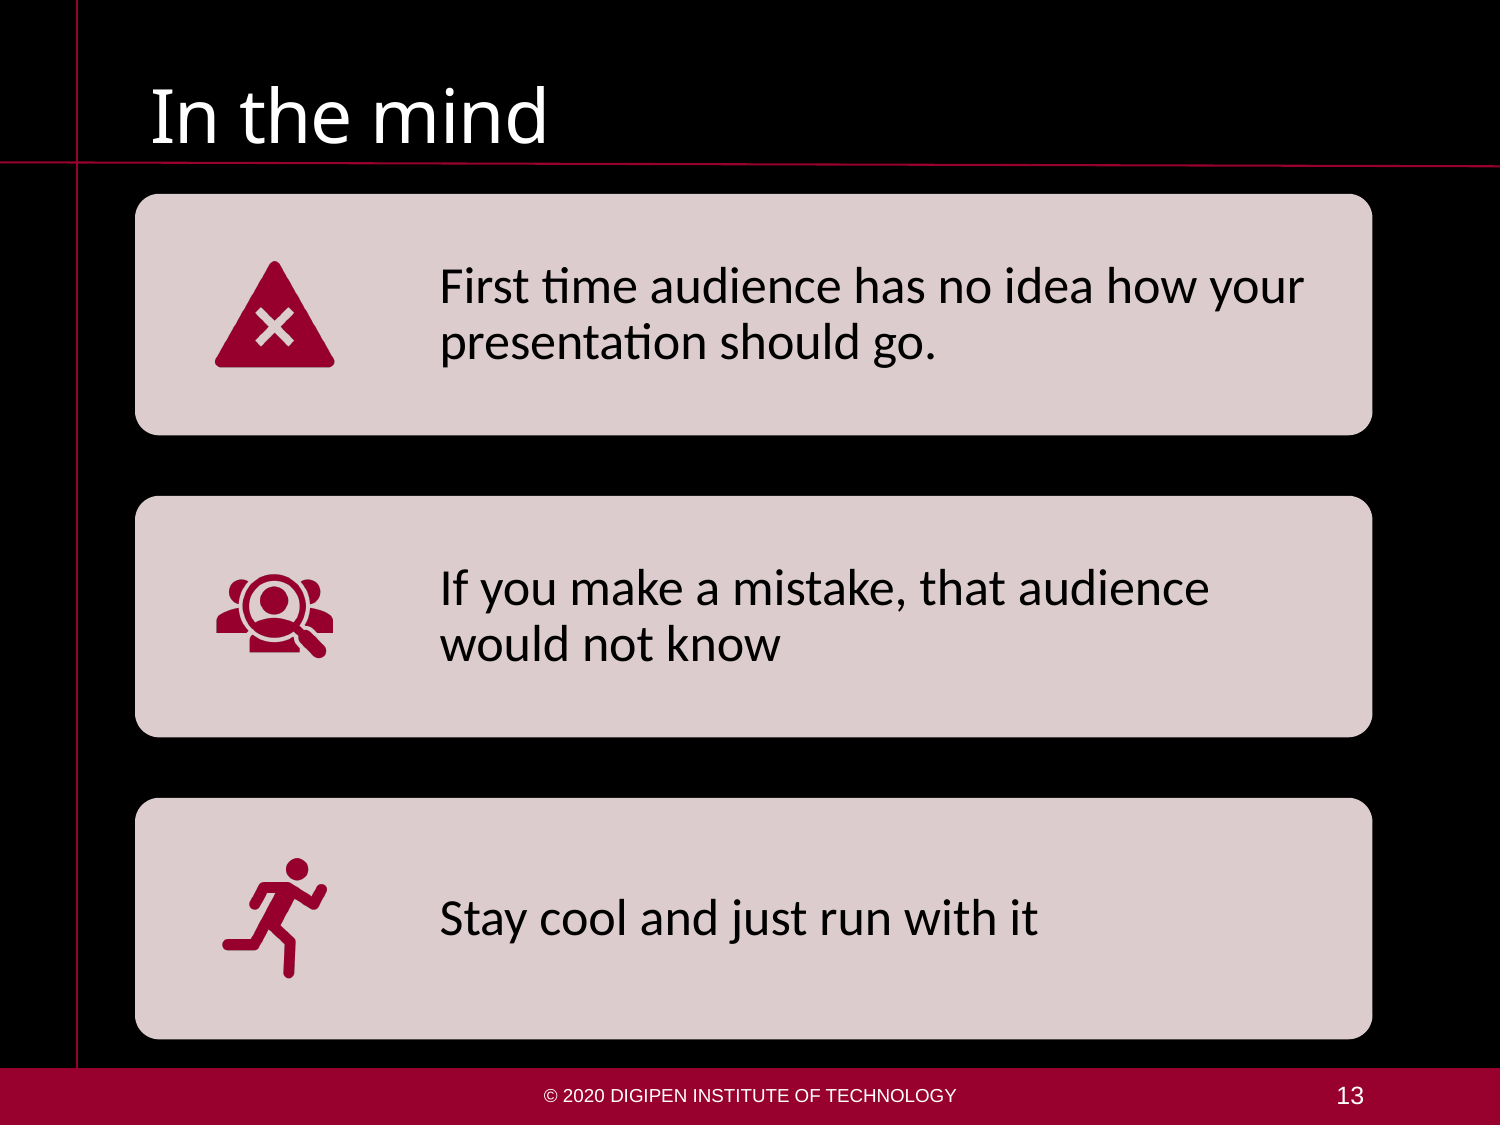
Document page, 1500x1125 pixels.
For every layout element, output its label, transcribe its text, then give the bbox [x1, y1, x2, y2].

title In the mind [135, 24, 1373, 167]
footer © 2020 DigiPen Institute of Technology [453, 1064, 1047, 1125]
slide_number 13 [1218, 1064, 1380, 1125]
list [134, 193, 1373, 1040]
